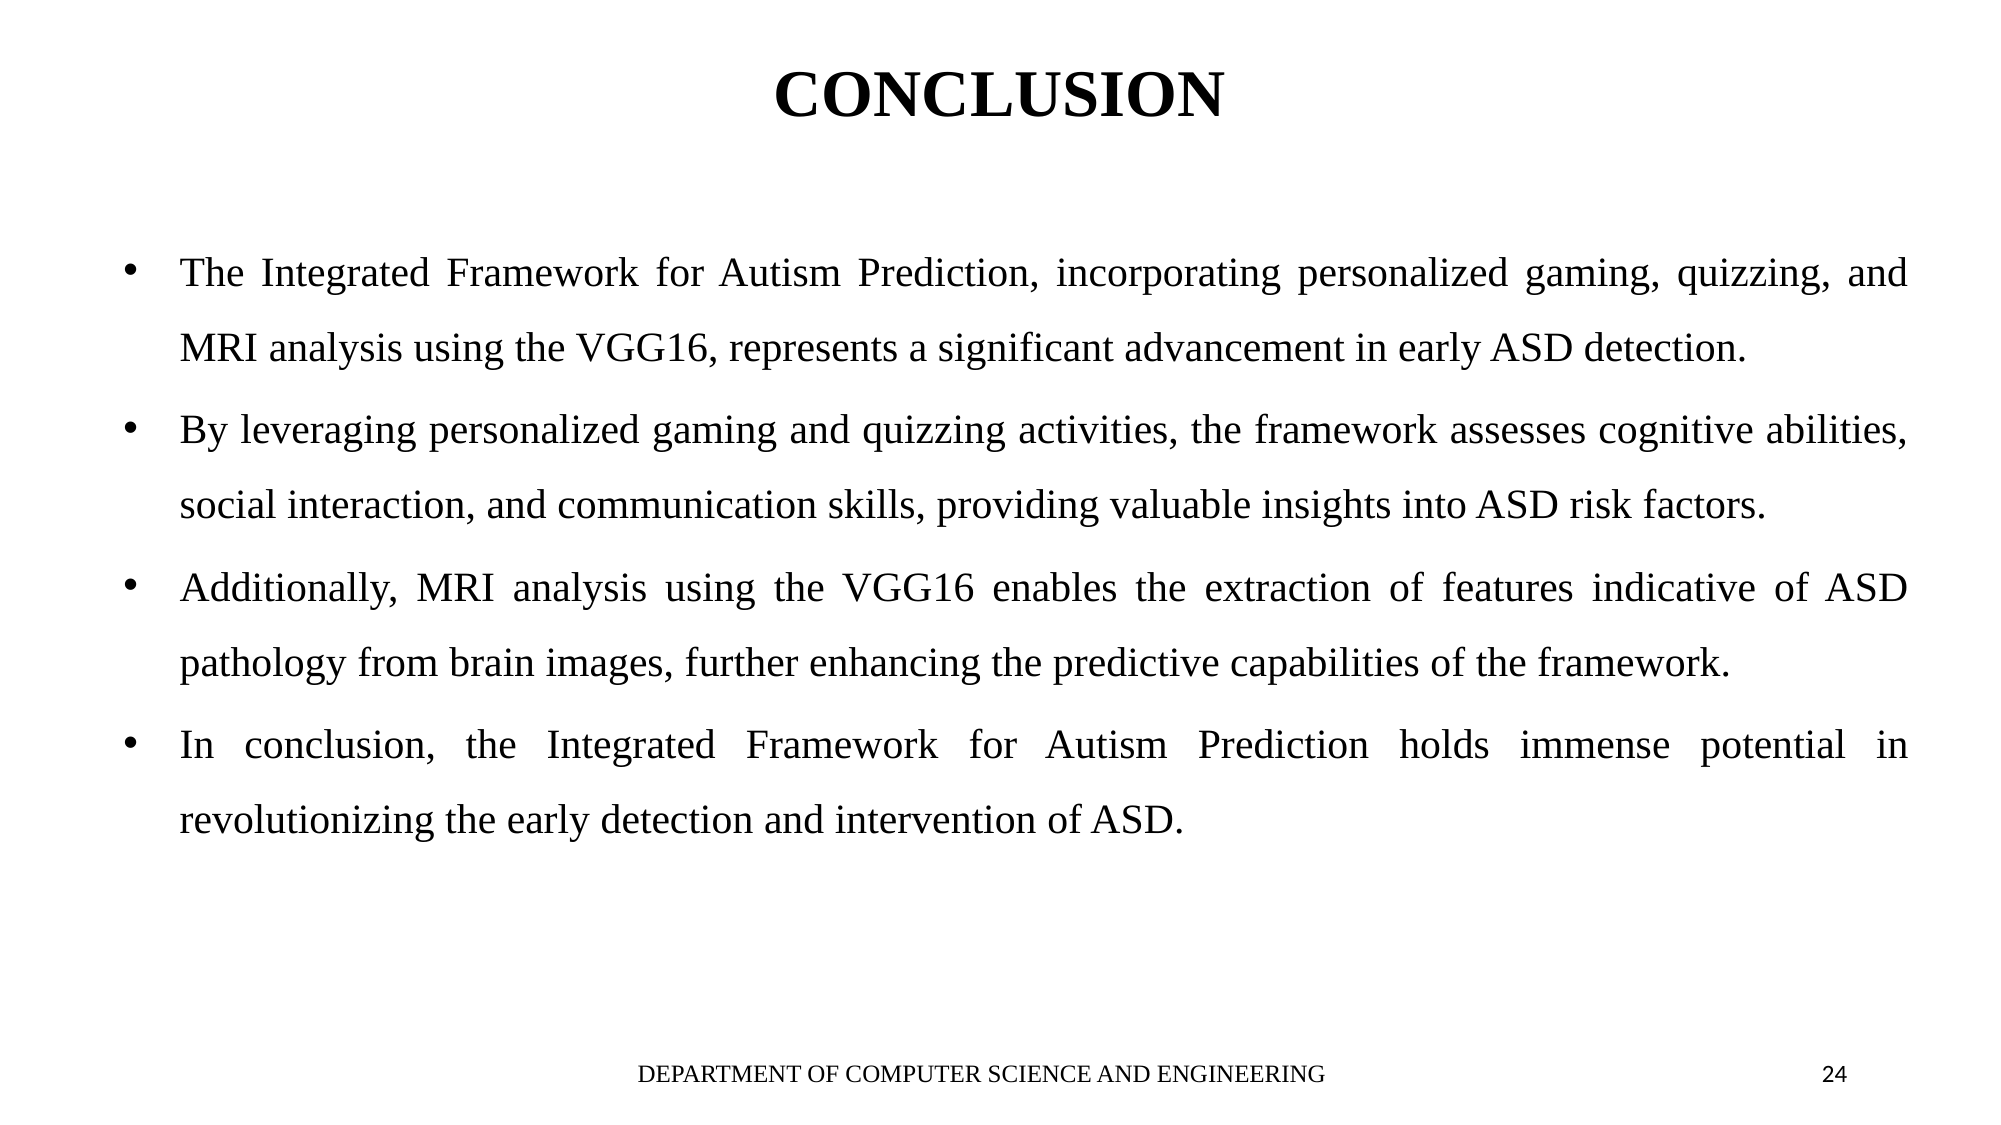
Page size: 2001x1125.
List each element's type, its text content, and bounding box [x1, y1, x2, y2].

title CONCLUSION [137, 14, 1863, 165]
footer DEPARTMENT OF COMPUTER SCIENCE AND ENGINEERING [571, 1042, 1393, 1103]
slide_number 24 [1412, 1042, 1863, 1103]
list The Integrated Framework for Autism Prediction, incorporating personalized gaming, quizzing, and MRI analysis using the VGG16, represents a significant advancement in early ASD detection. By leveraging personalized gaming and quizzing activities, the framework assesses cognitive abilities, social interaction, and communication skills, providing valuable insights into ASD risk factors. Additionally, MRI analysis using the VGG16 enables the extraction of features indicative of ASD pathology from brain images, further enhancing the predictive capabilities of the framework. In conclusion, the Integrated Framework for Autism Prediction holds immense potential in revolutionizing the early detection and intervention of ASD. [89, 211, 1925, 1074]
